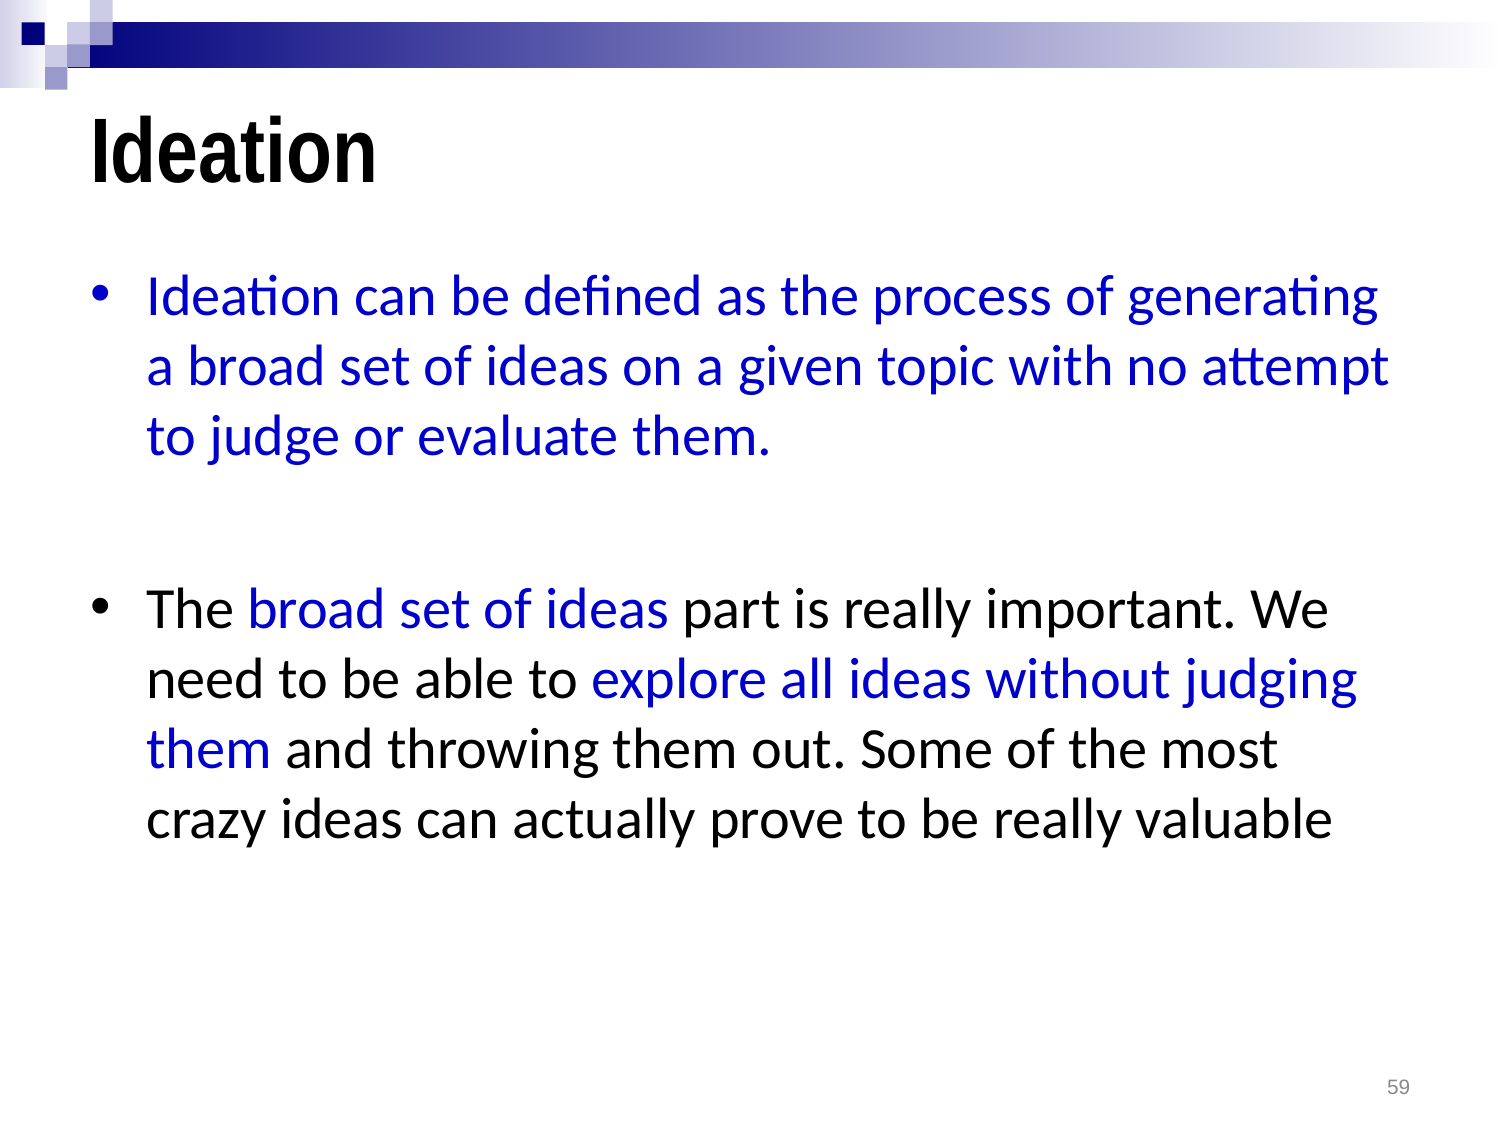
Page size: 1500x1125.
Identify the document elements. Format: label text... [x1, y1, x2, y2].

slide_number 59 [1074, 1059, 1425, 1113]
list Ideation can be defined as the process of generating a broad set of ideas on a given topic with no attempt to judge or evaluate them. The broad set of ideas part is really important. We need to be able to explore all ideas without judging them and throwing them out. Some of the most crazy ideas can actually prove to be really valuable [75, 249, 1425, 1038]
title Ideation [75, 67, 1425, 225]
